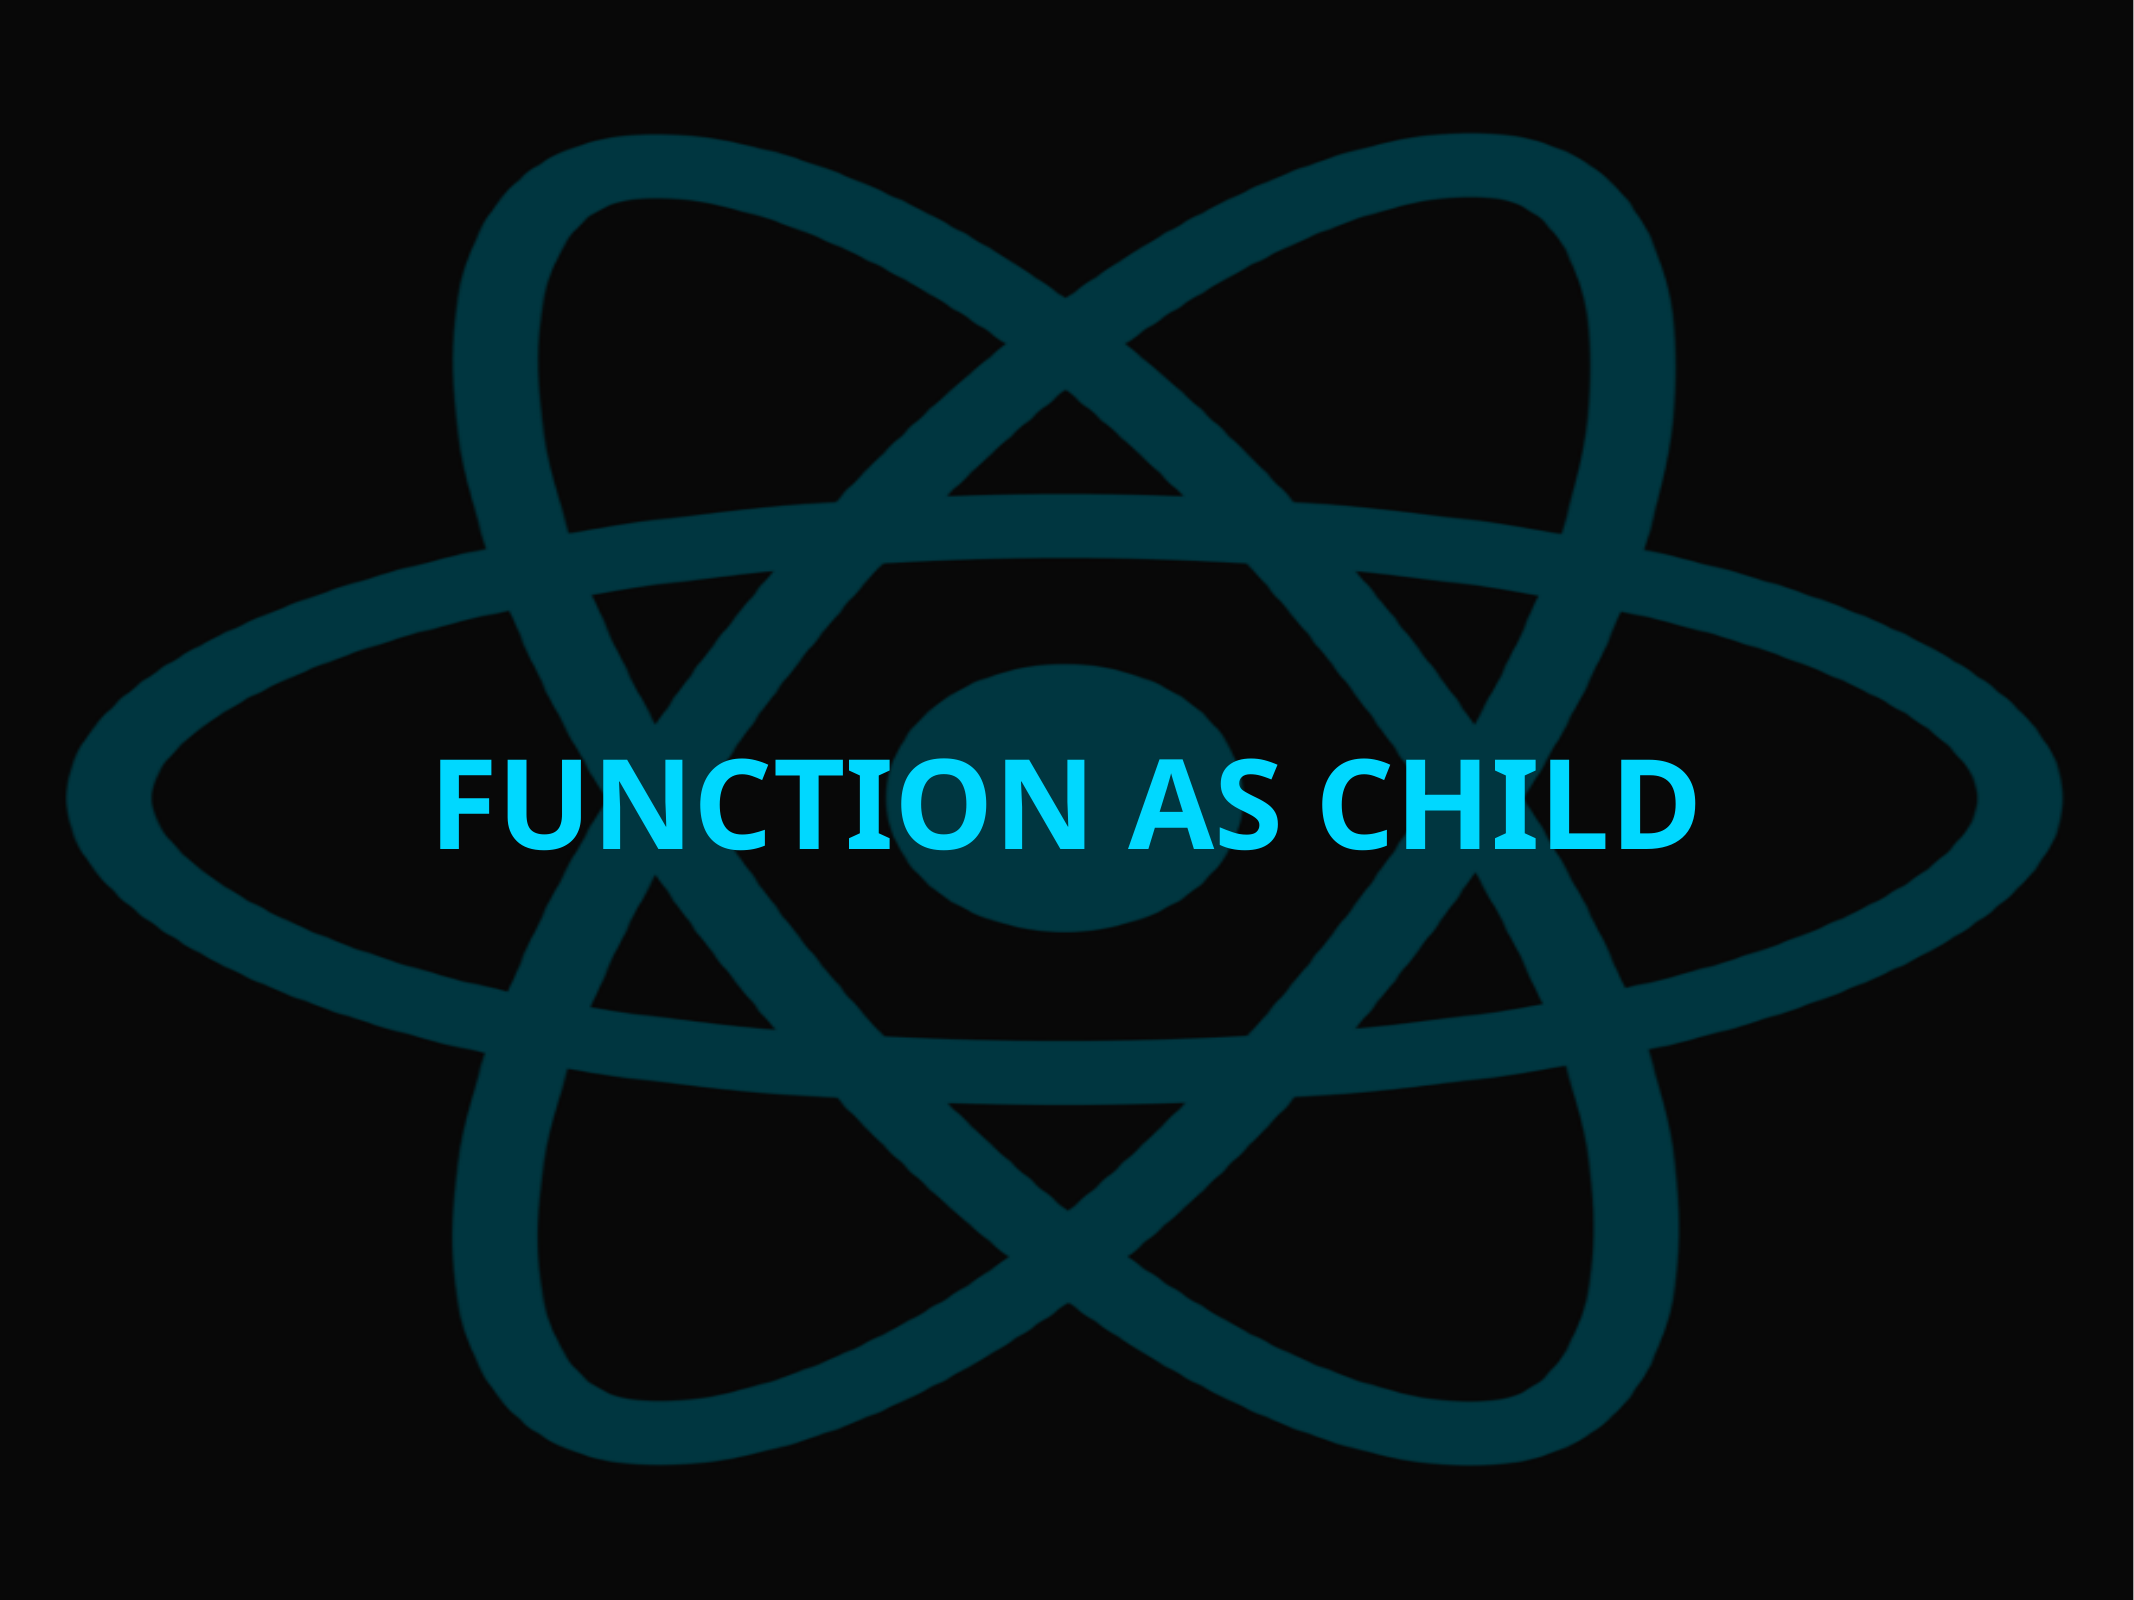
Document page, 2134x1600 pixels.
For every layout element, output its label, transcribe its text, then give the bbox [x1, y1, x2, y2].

picture [0, 0, 2134, 1600]
title Function as ChILD [207, 694, 1926, 906]
